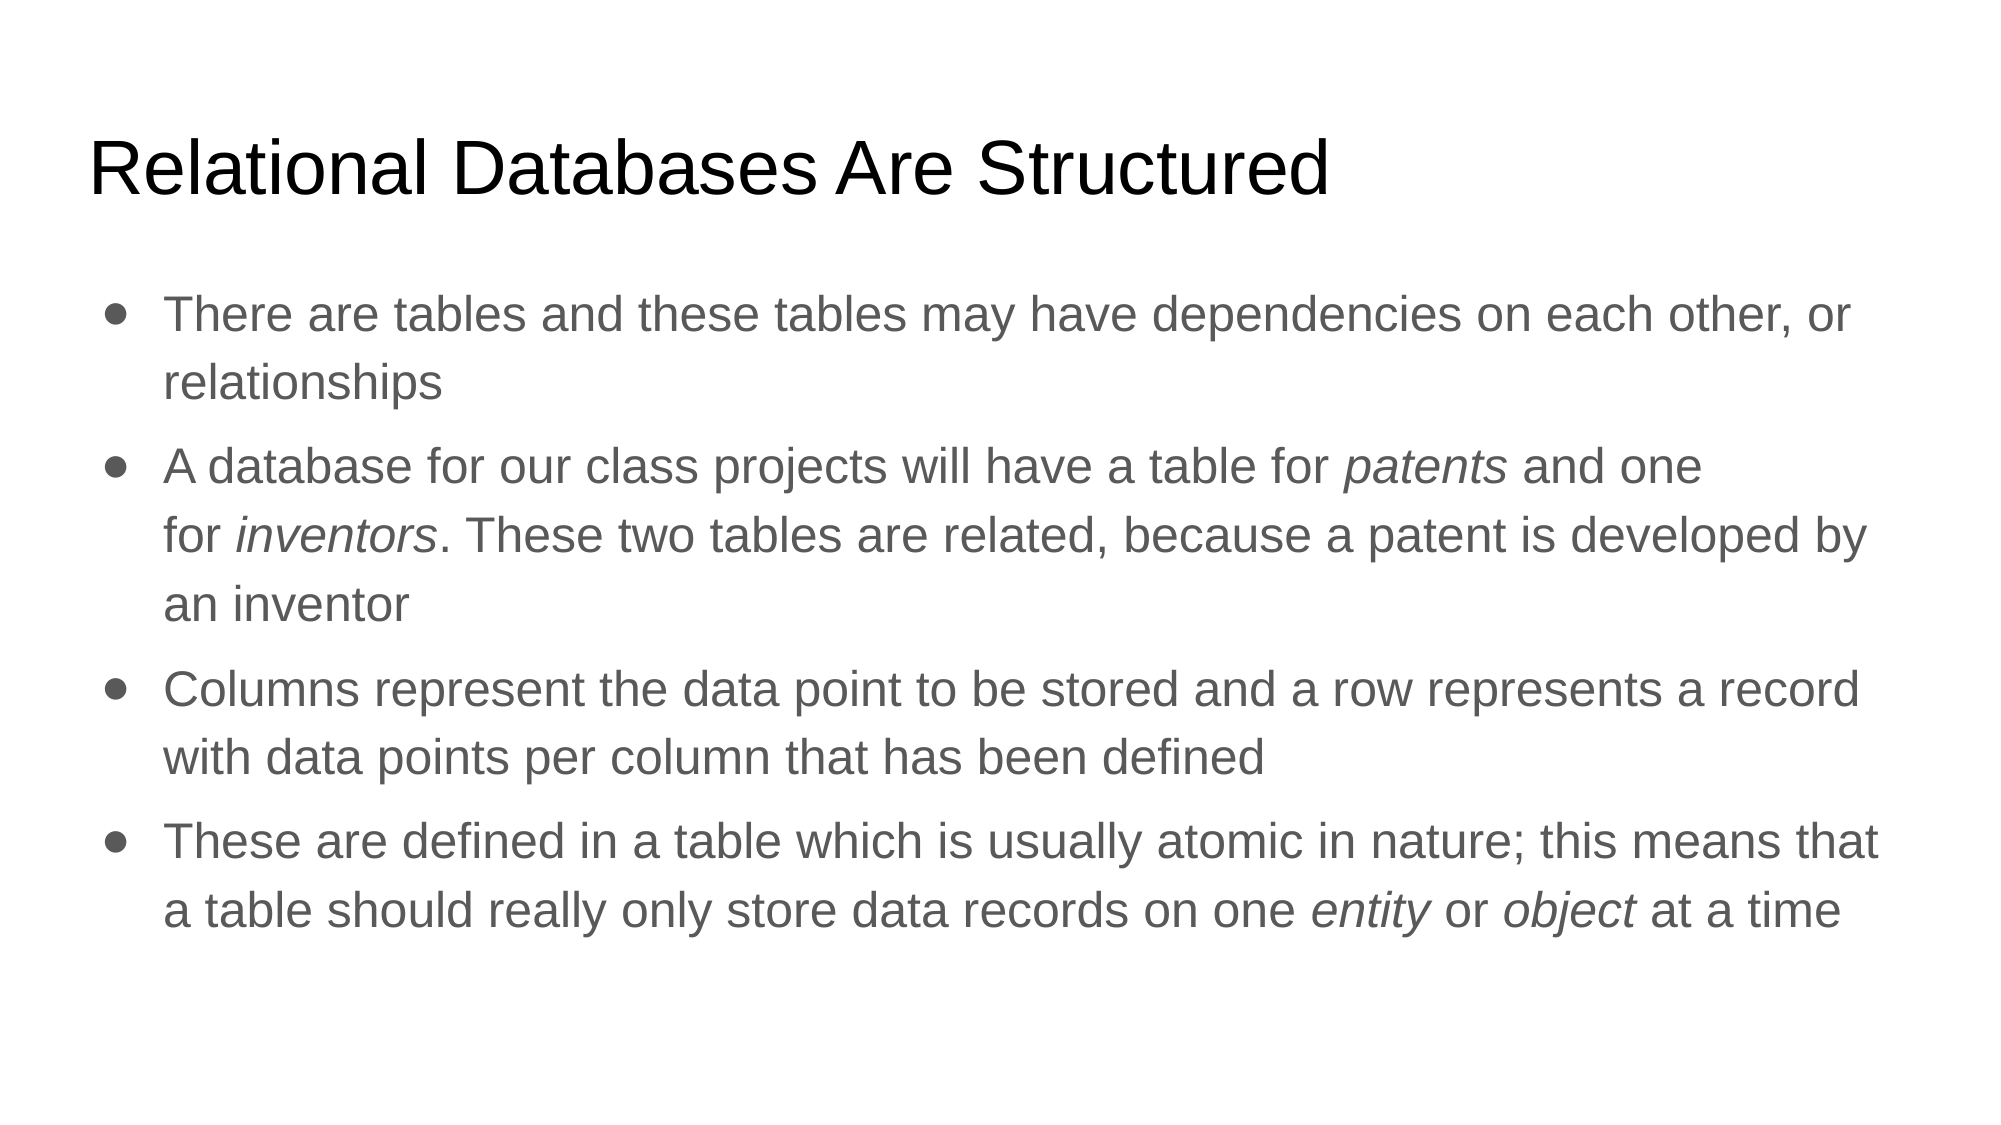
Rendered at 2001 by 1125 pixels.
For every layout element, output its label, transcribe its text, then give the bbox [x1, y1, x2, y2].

list There are tables and these tables may have dependencies on each other, or relationships A database for our class projects will have a table for patents and one for inventors. These two tables are related, because a patent is developed by an inventor Columns represent the data point to be stored and a row represents a record with data points per column that has been defined These are defined in a table which is usually atomic in nature; this means that a table should really only store data records on one entity or object at a time [68, 252, 1932, 1000]
title Relational Databases Are Structured [68, 97, 1932, 223]
